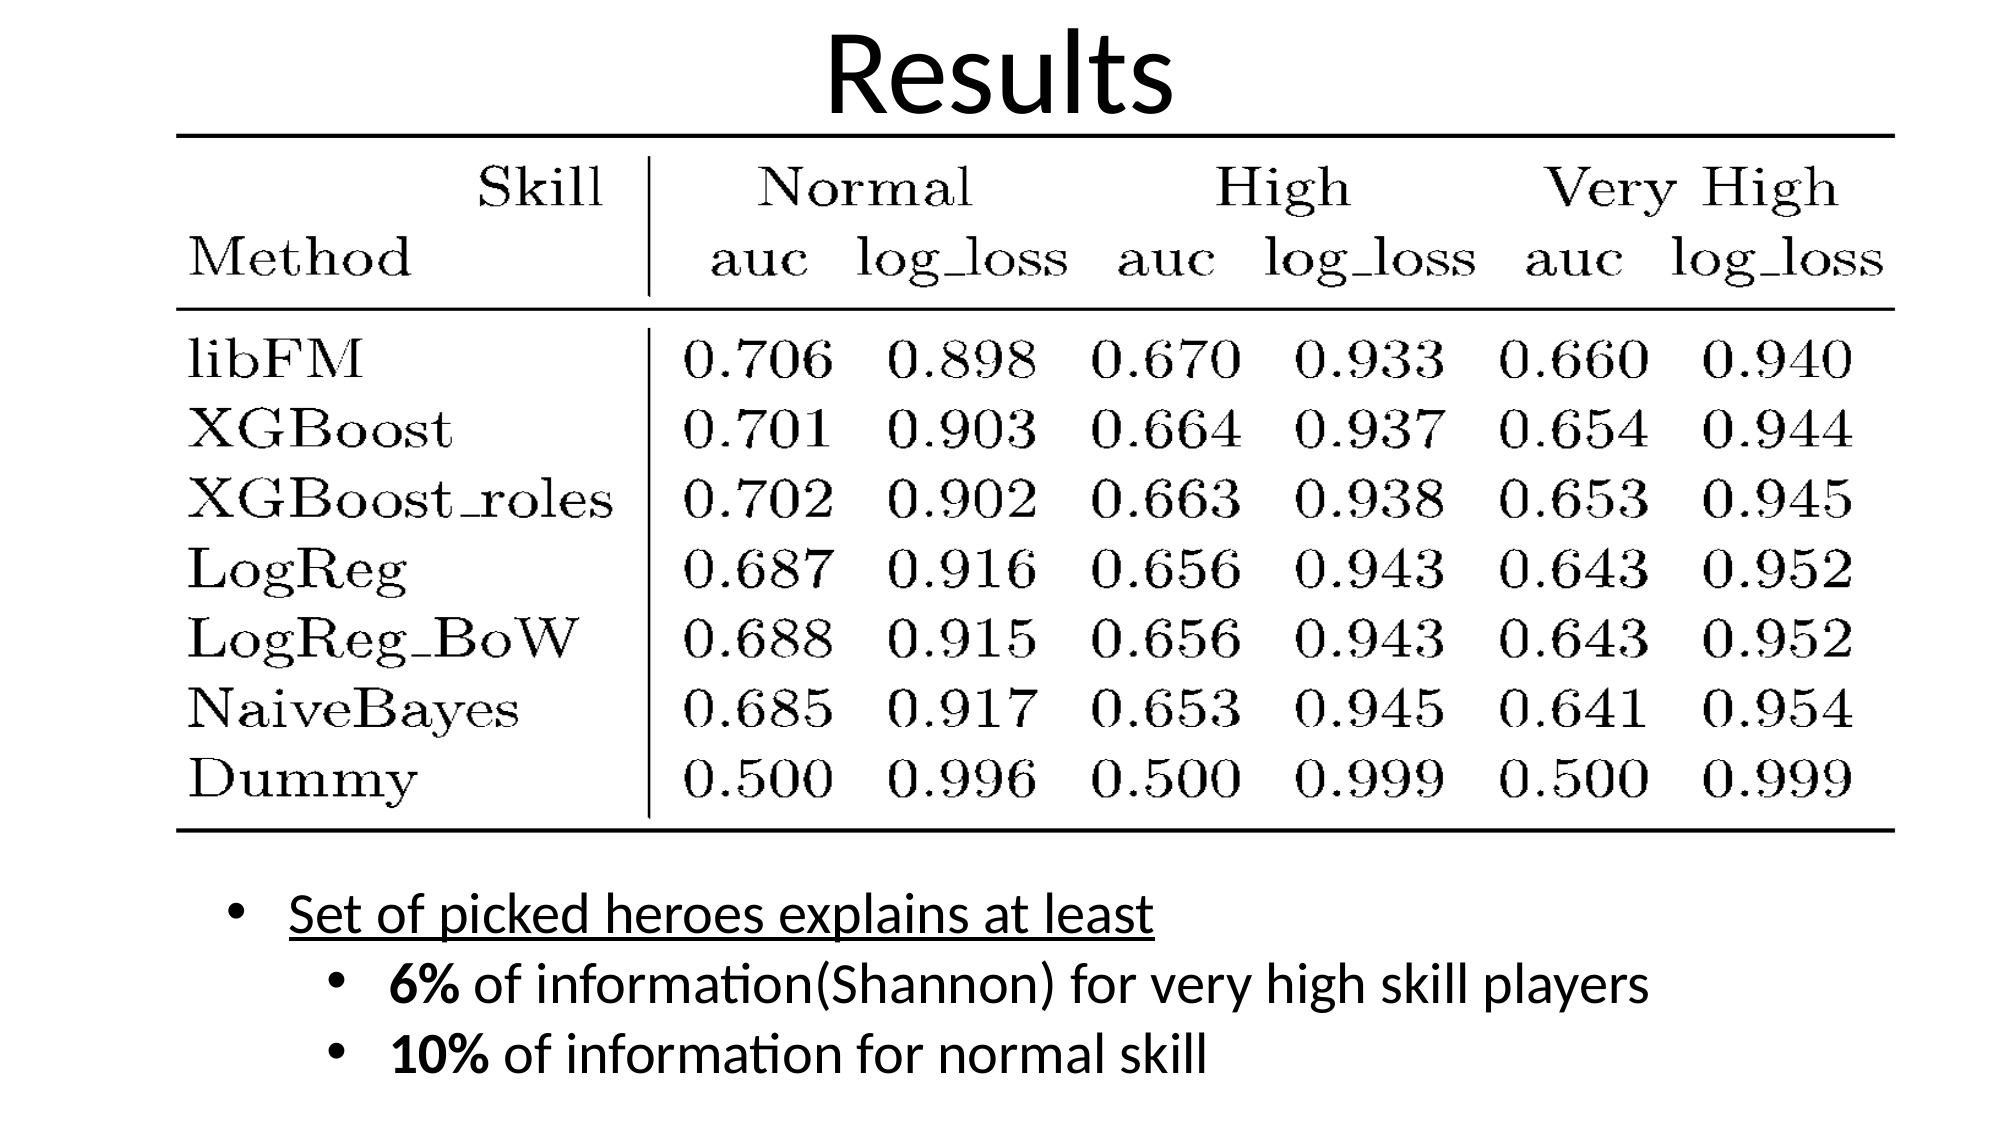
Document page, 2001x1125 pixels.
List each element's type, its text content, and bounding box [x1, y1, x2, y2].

picture [152, 105, 1900, 854]
text_box Set of picked heroes explains at least 6% of information(Shannon) for very high skill players 10% of information for normal skill [206, 865, 1900, 1093]
title Results [99, 0, 1900, 169]
